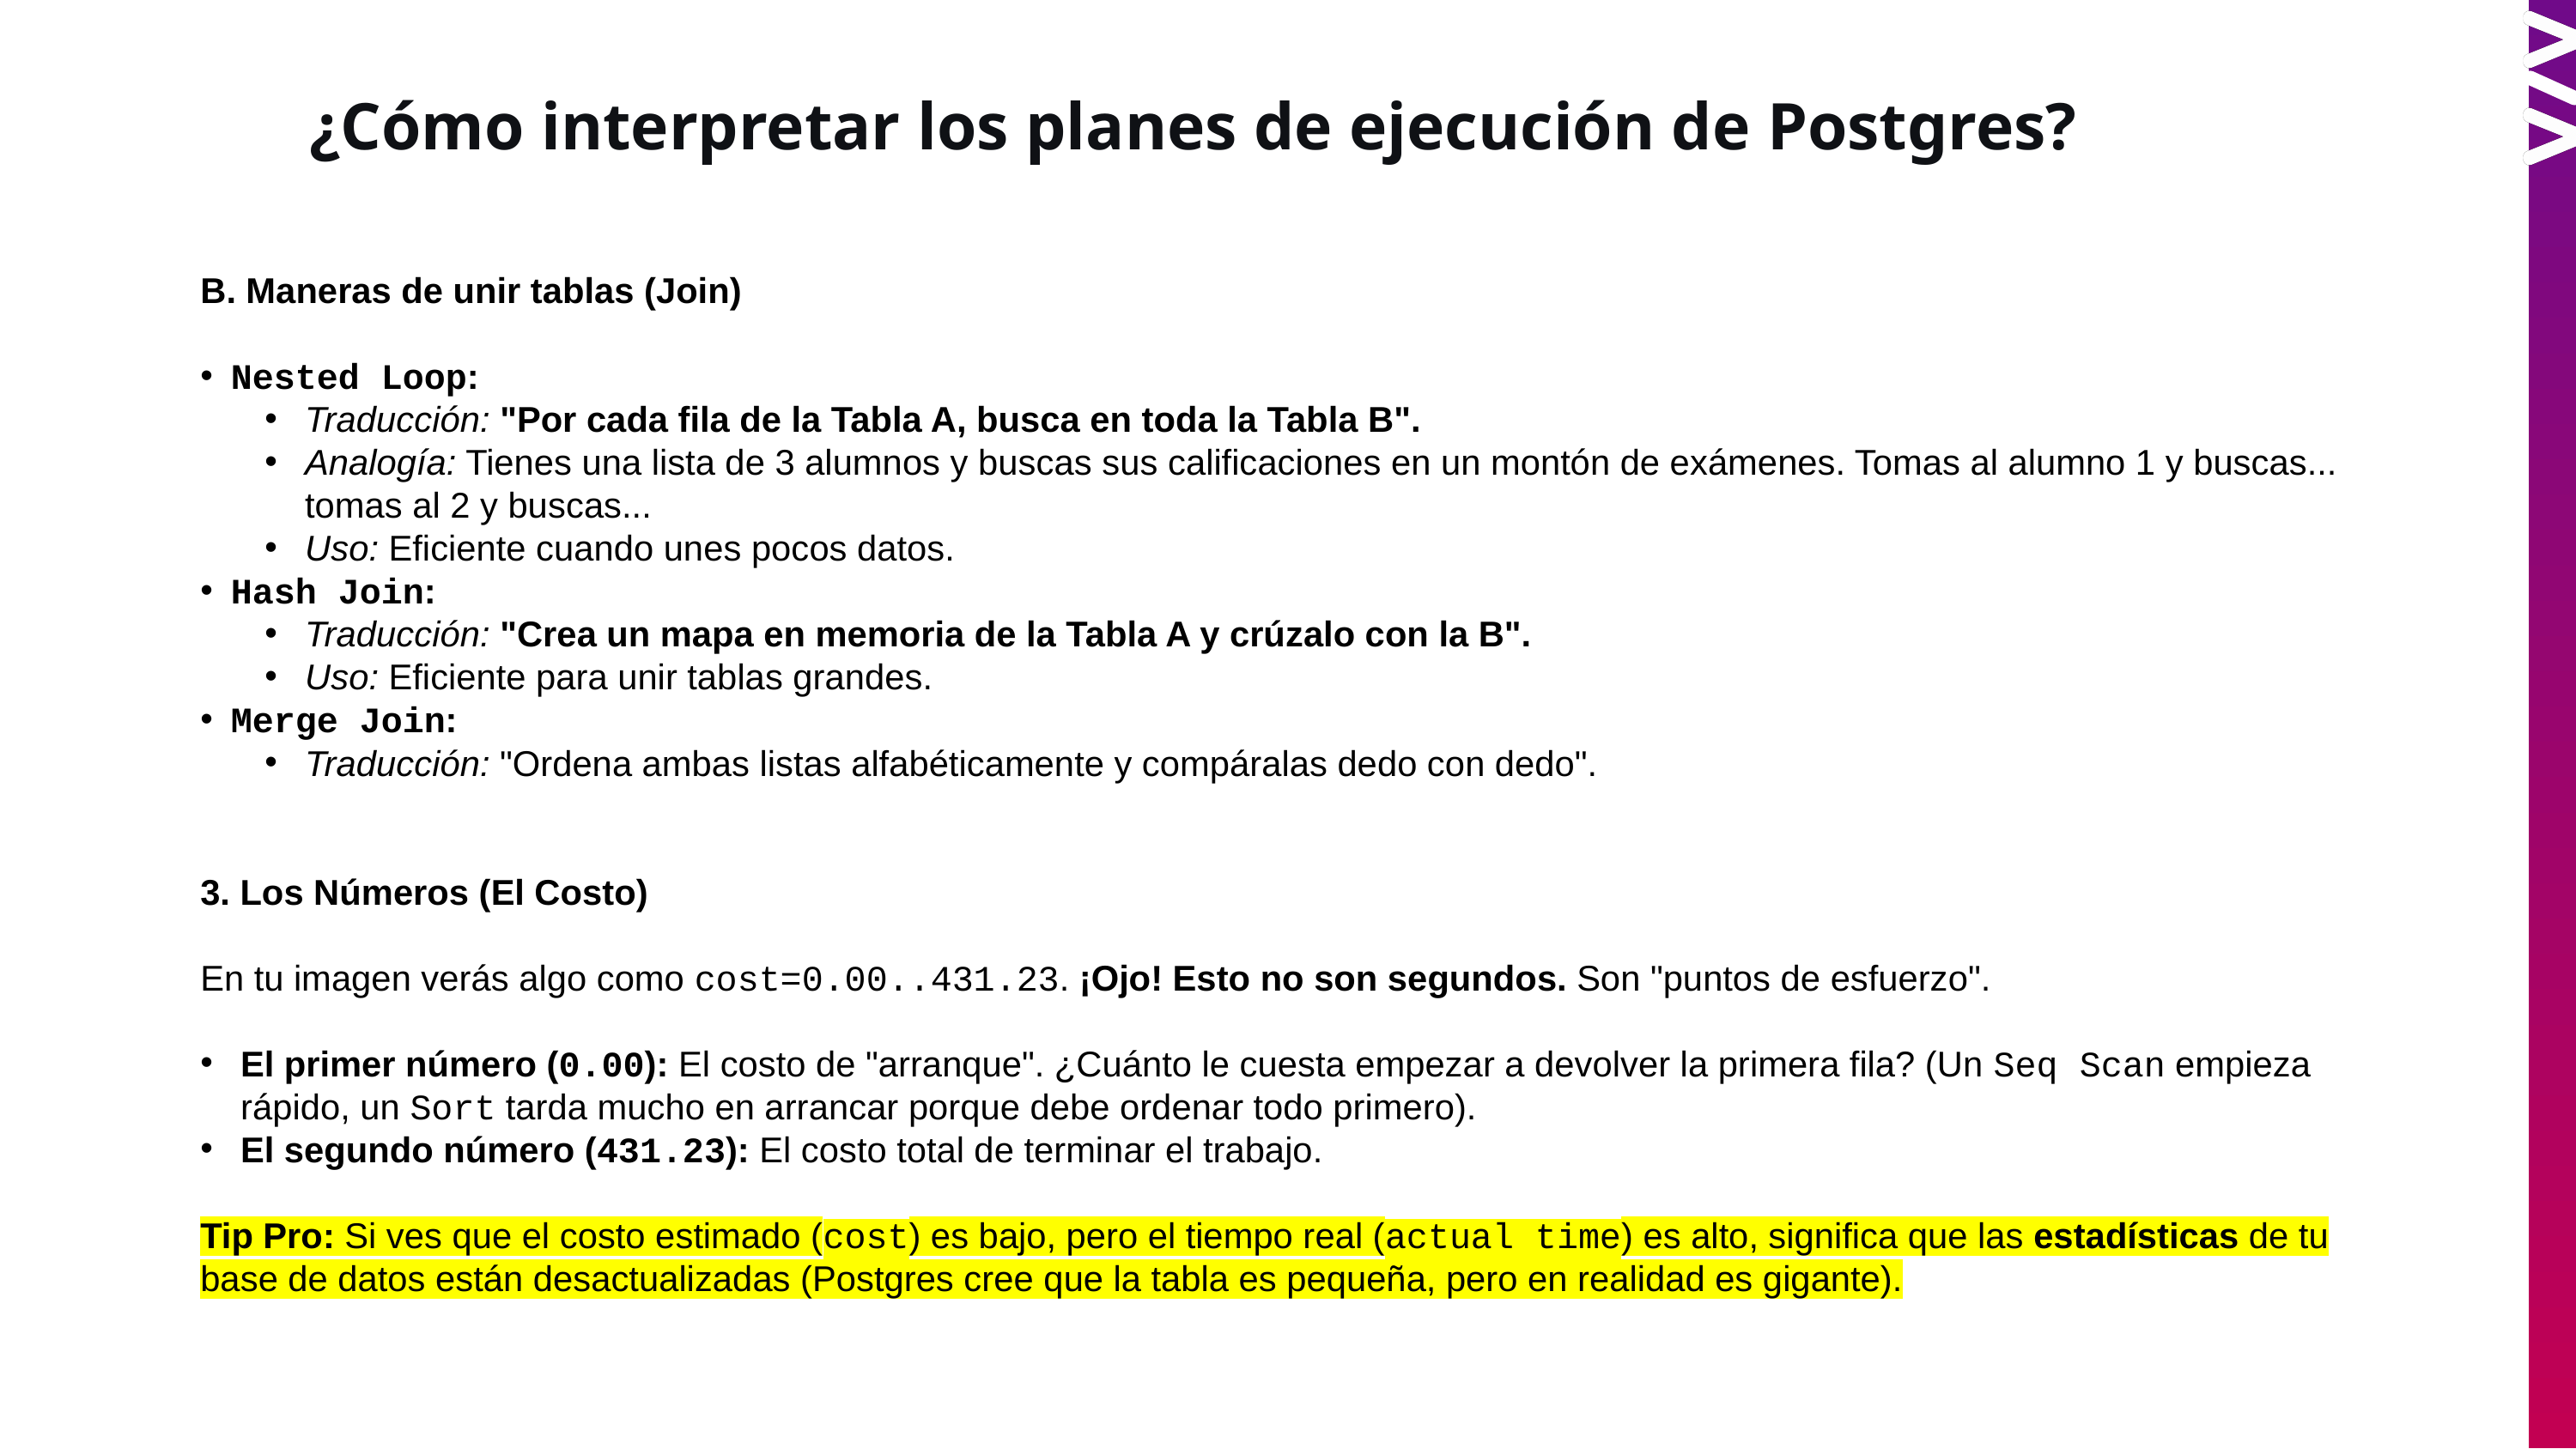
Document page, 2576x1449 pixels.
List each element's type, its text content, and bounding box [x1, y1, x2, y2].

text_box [2520, 0, 2576, 1449]
text_box ¿Cómo interpretar los planes de ejecución de Postgres? [108, 116, 2280, 169]
text_box B. Maneras de unir tablas (Join) Nested Loop: Traducción: "Por cada fila de la Tabla A, busca en toda la Tabla B". Analogía: Tienes una lista de 3 alumnos y buscas sus calificaciones en un montón de exámenes. Tomas al alumno 1 y buscas... tomas al 2 y buscas... Uso: Eficiente cuando unes pocos datos. Hash Join: Traducción: "Crea un mapa en memoria de la Tabla A y crúzalo con la B". Uso: Eficiente para unir tablas grandes. Merge Join: Traducción: "Ordena ambas listas alfabéticamente y compáralas dedo con dedo". 3. Los Números (El Costo) En tu imagen verás algo como cost=0.00..431.23. ¡Ojo! Esto no son segundos. Son "puntos de esfuerzo". El primer número (0.00): El costo de "arranque". ¿Cuánto le cuesta empezar a devolver la primera fila? (Un Seq Scan empieza rápido, un Sort tarda mucho en arrancar porque debe ordenar todo primero). El segundo número (431.23): El costo total de terminar el trabajo. Tip Pro: Si ves que el costo estimado (cost) es bajo, pero el tiempo real (actual time) es alto, significa que las estadísticas de tu base de datos están desactualizadas (Postgres cree que la tabla es pequeña, pero en realidad es gigante). [187, 261, 2359, 1305]
